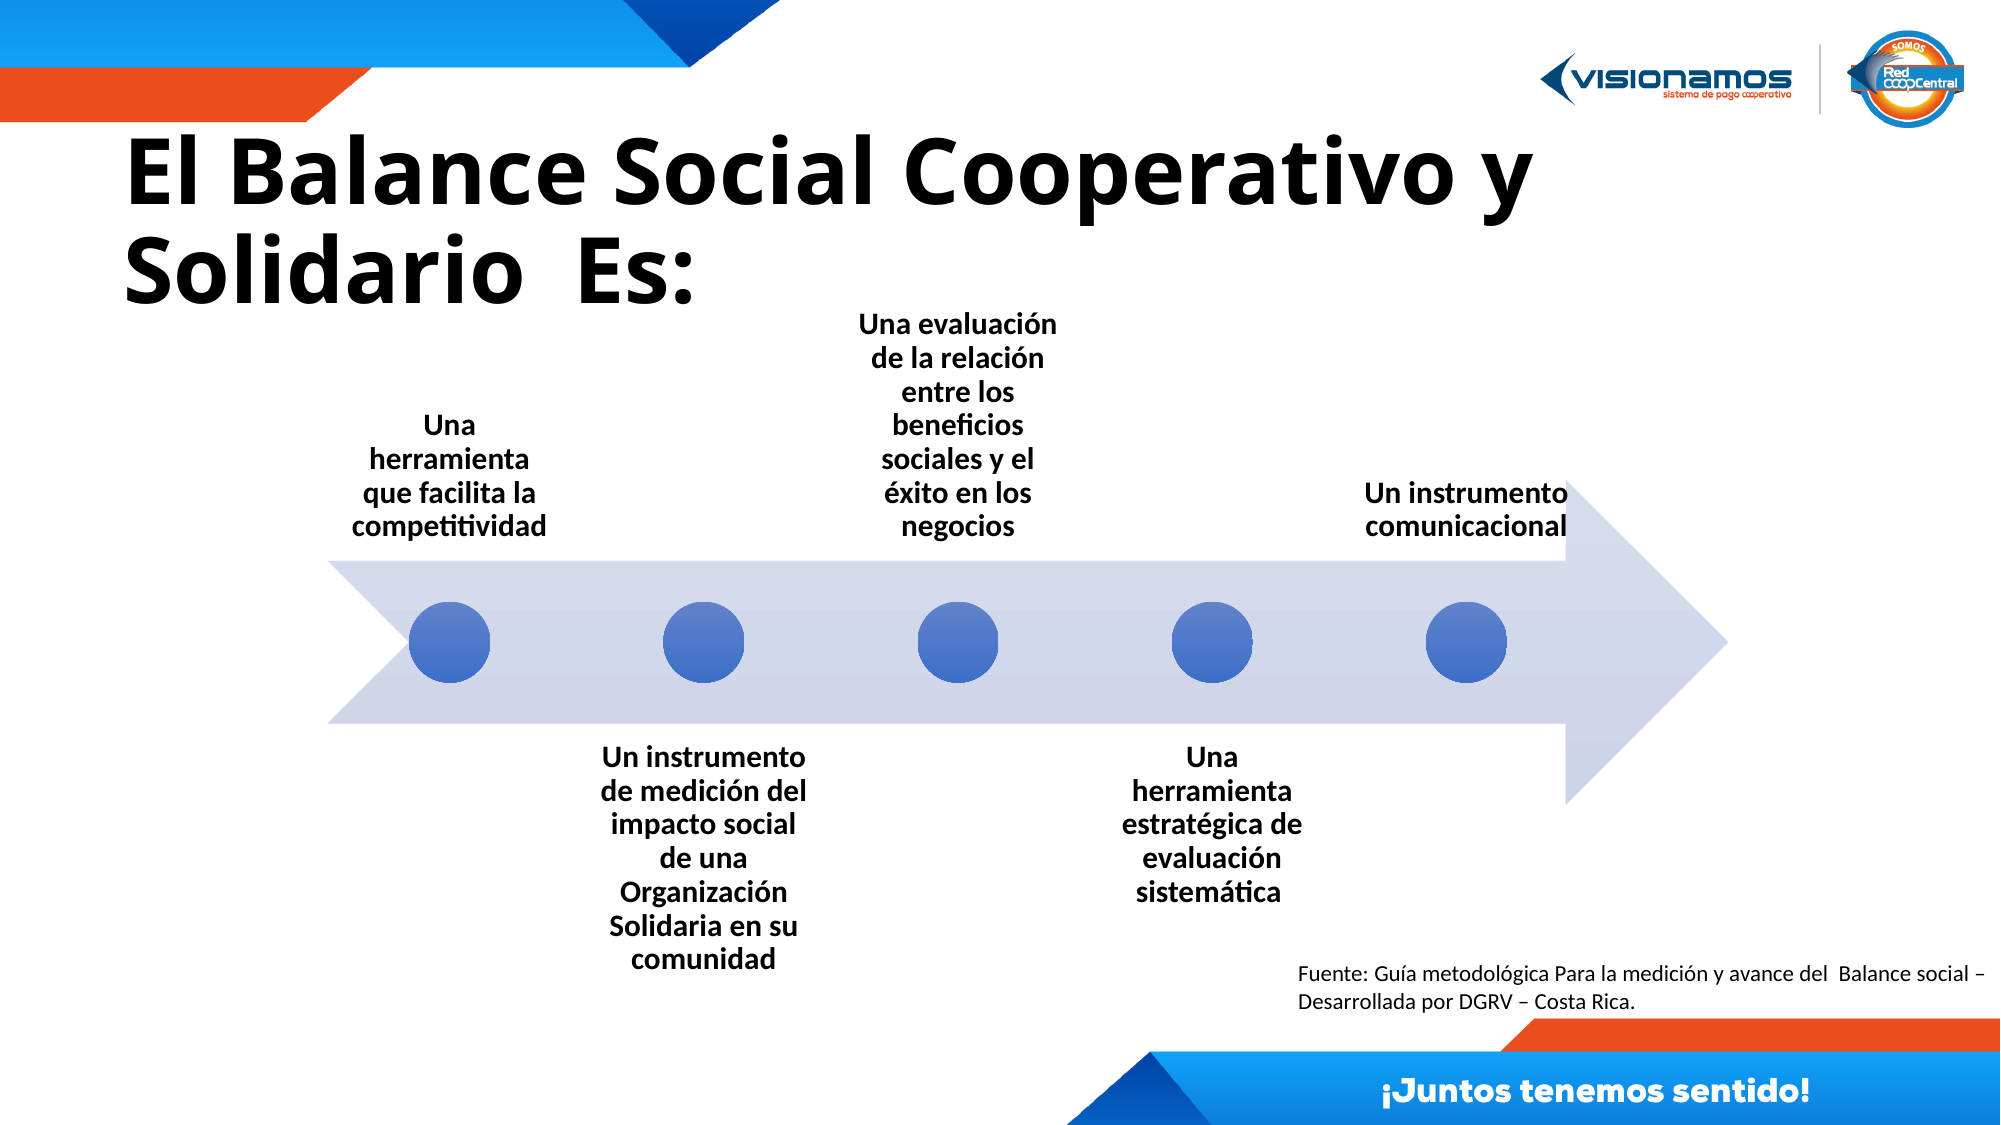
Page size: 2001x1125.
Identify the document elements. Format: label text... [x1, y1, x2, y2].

text_box Fuente: Guía metodológica Para la medición y avance del Balance social – Desarrollada por DGRV – Costa Rica. [1283, 951, 2000, 1067]
picture [0, 0, 2000, 1125]
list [328, 236, 1729, 1048]
text_box El Balance Social Cooperativo y Solidario Es: [108, 115, 1799, 333]
